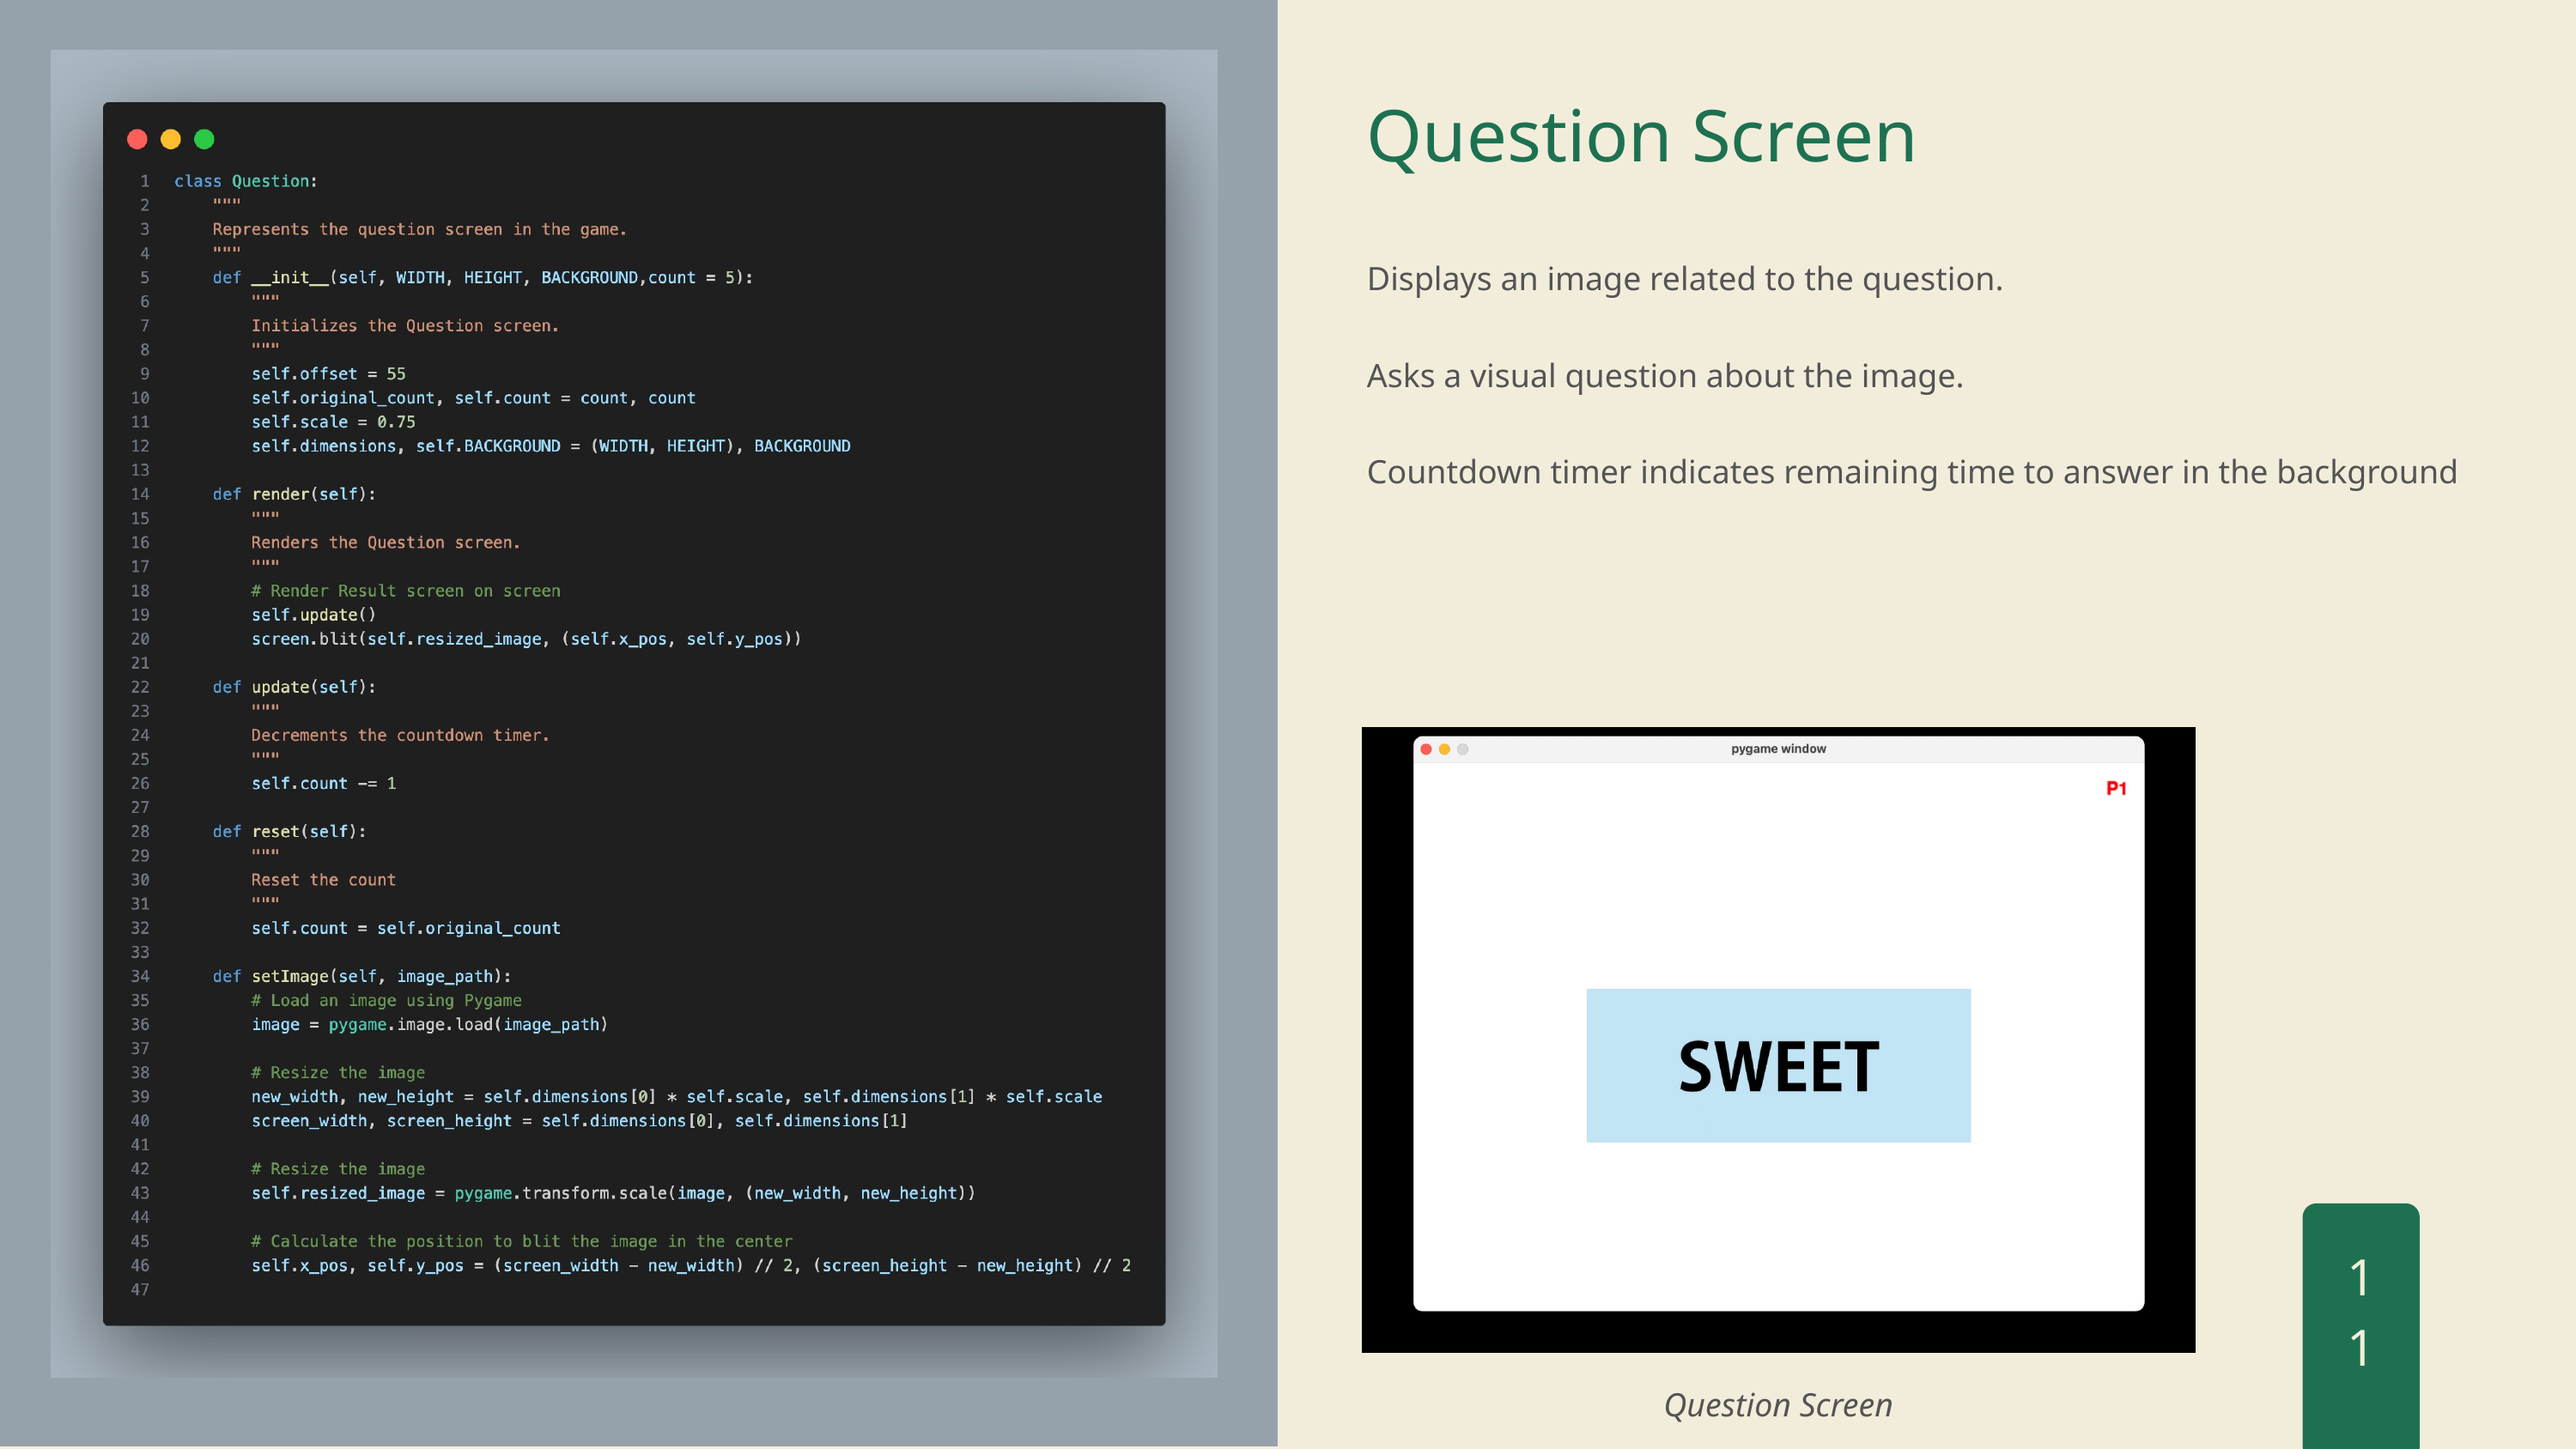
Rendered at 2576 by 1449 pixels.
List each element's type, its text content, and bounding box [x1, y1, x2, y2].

text_box Question Screen [1360, 1358, 2197, 1449]
picture [50, 50, 1218, 1378]
text_box Question Screen [1366, 76, 2555, 176]
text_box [0, 0, 1278, 1447]
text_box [2302, 1203, 2421, 1449]
picture [1362, 727, 2196, 1353]
text_box Displays an image related to the question. Asks a visual question about the image. Countdown timer indicates remaining time to answer in the background [1366, 200, 2494, 491]
